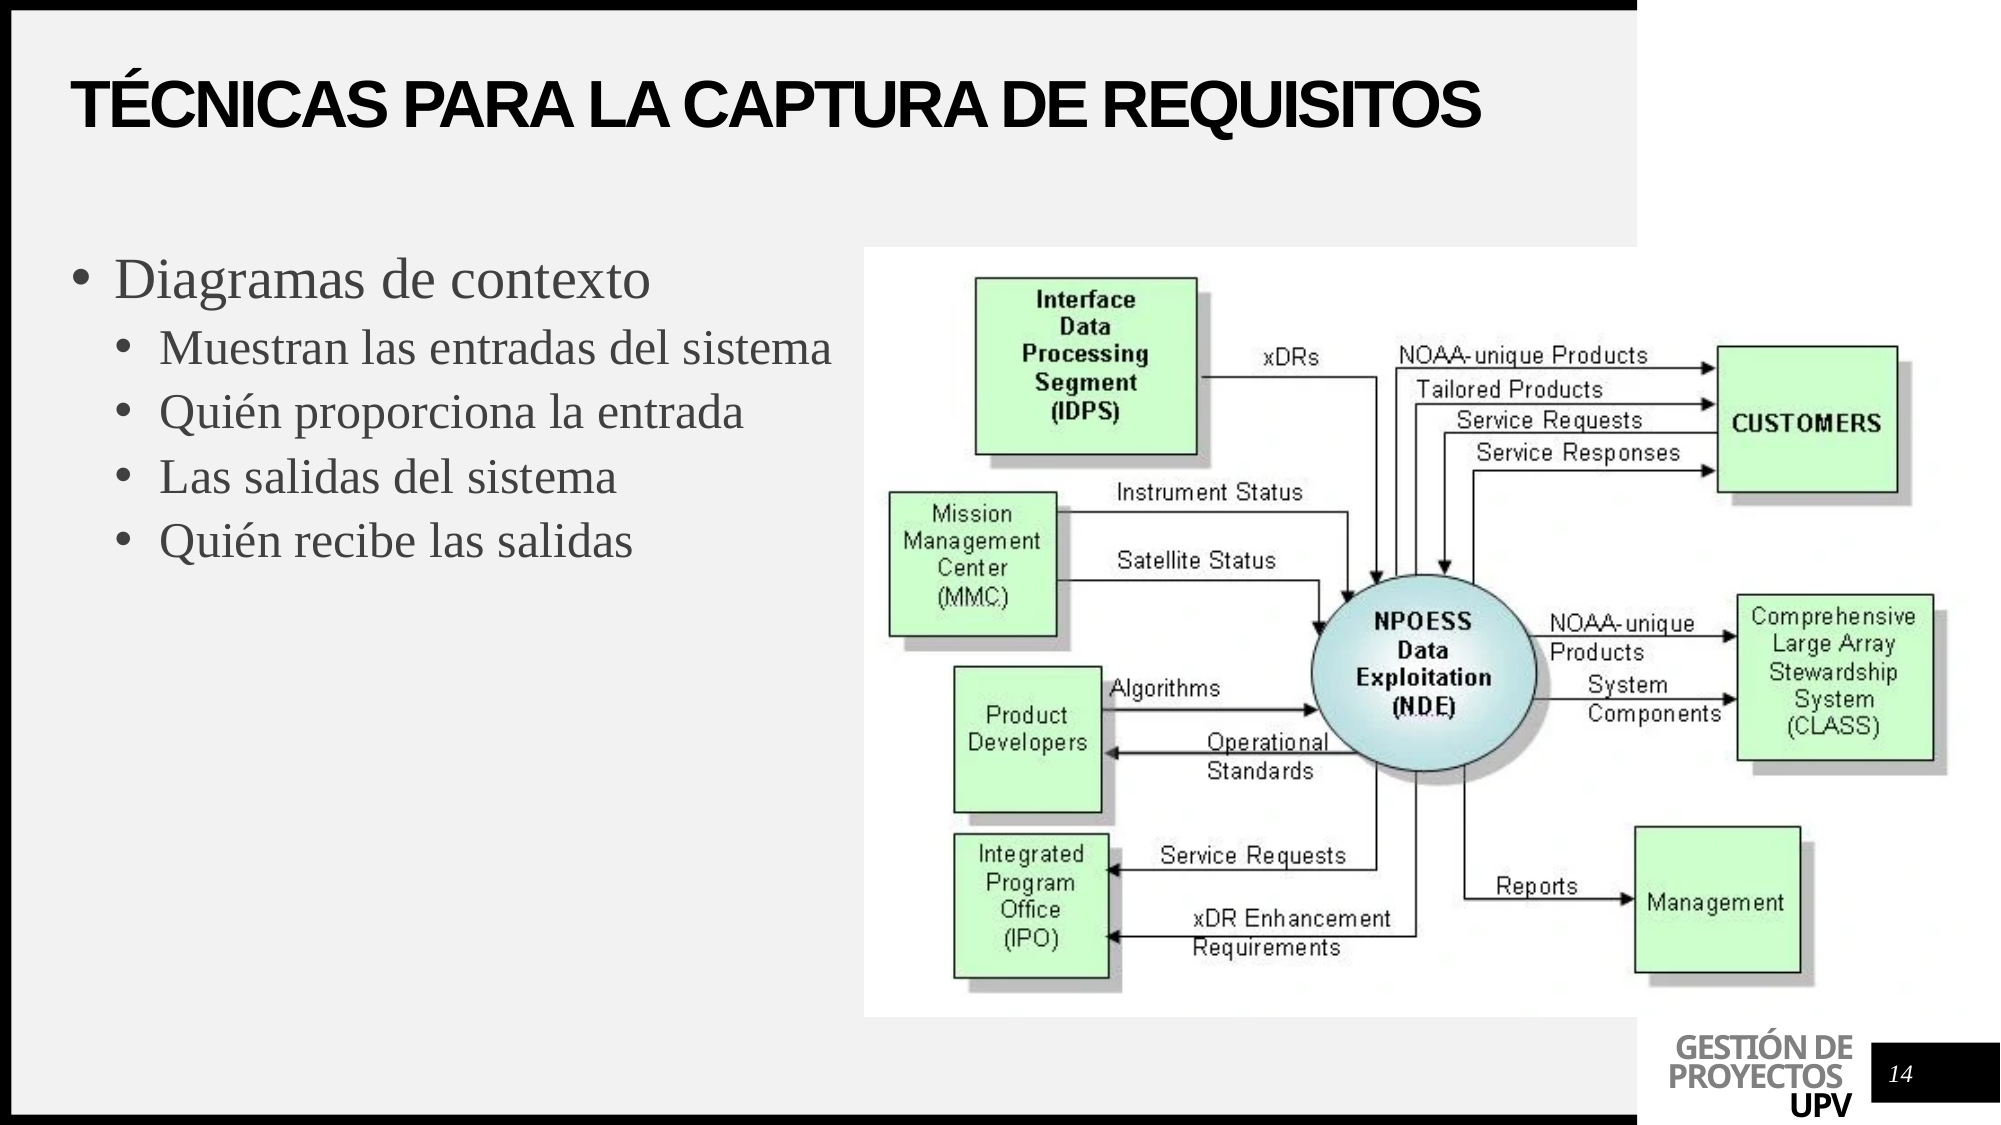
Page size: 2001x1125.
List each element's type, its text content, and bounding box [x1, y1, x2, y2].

title Técnicas para la captura de requisitos [70, 70, 1580, 142]
slide_number 14 [1877, 1050, 1924, 1096]
list Diagramas de contexto Muestran las entradas del sistema Quién proporciona la entrada Las salidas del sistema Quién recibe las salidas [70, 248, 846, 1016]
picture [864, 247, 1976, 1017]
